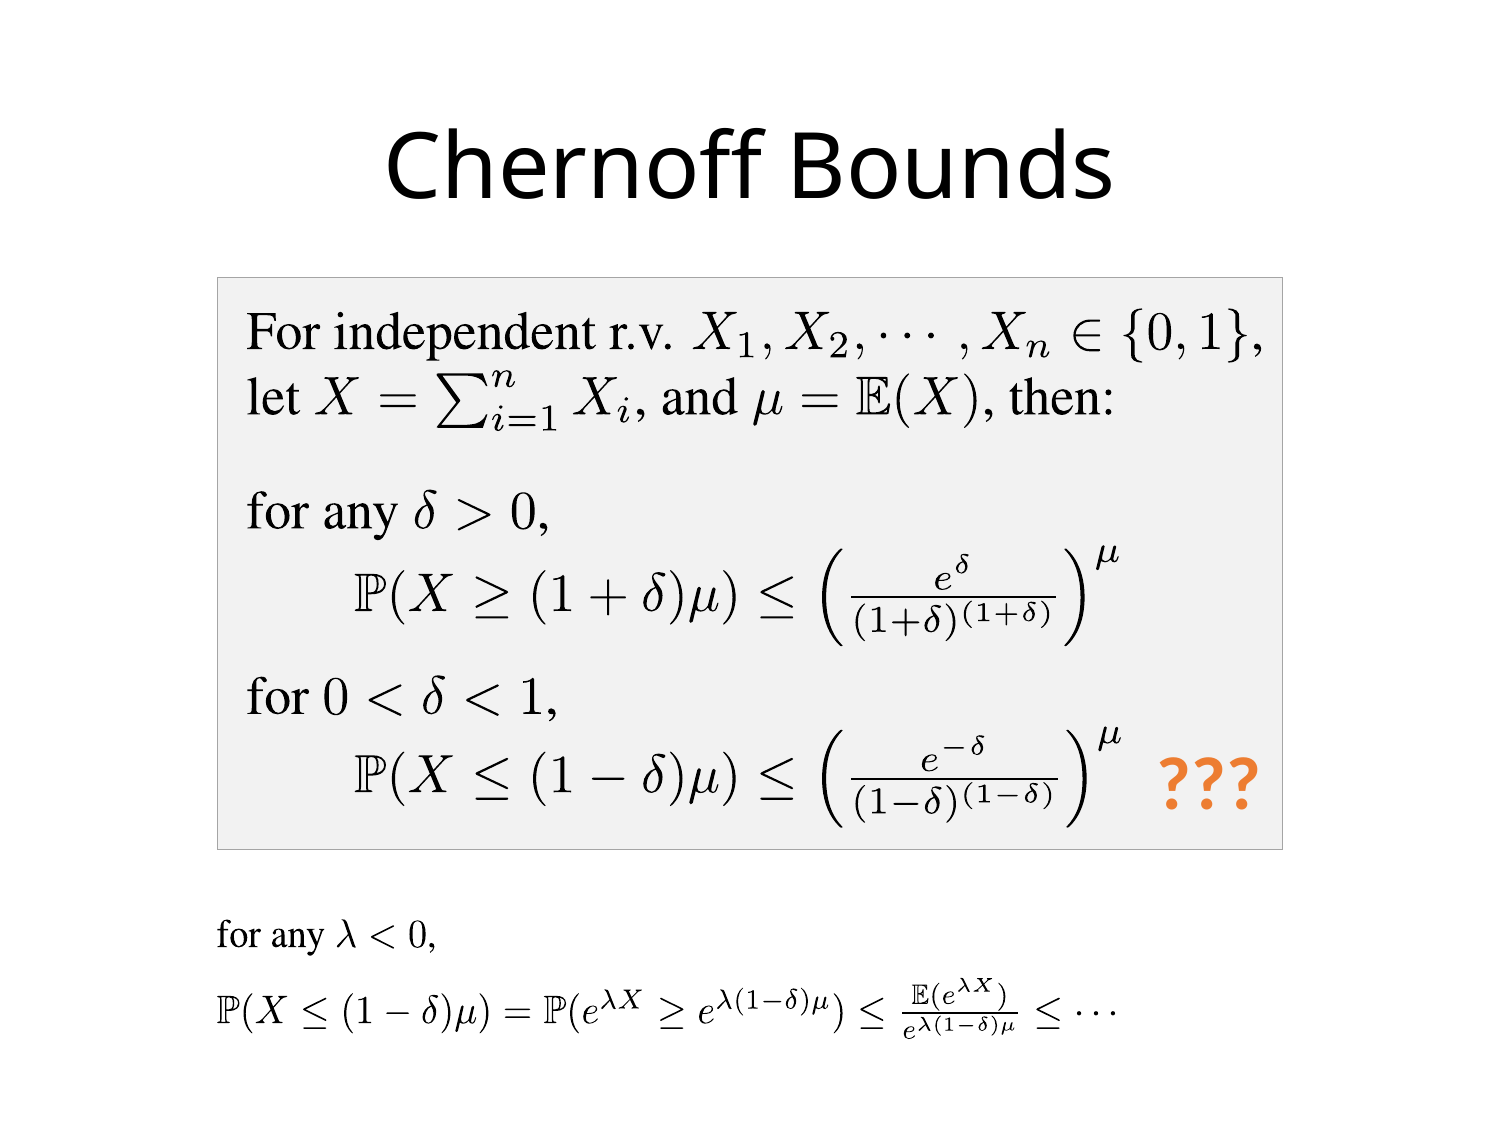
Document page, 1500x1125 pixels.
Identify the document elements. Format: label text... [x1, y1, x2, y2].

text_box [217, 919, 1115, 1039]
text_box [217, 277, 1283, 850]
title Chernoff Bounds [103, 59, 1397, 278]
